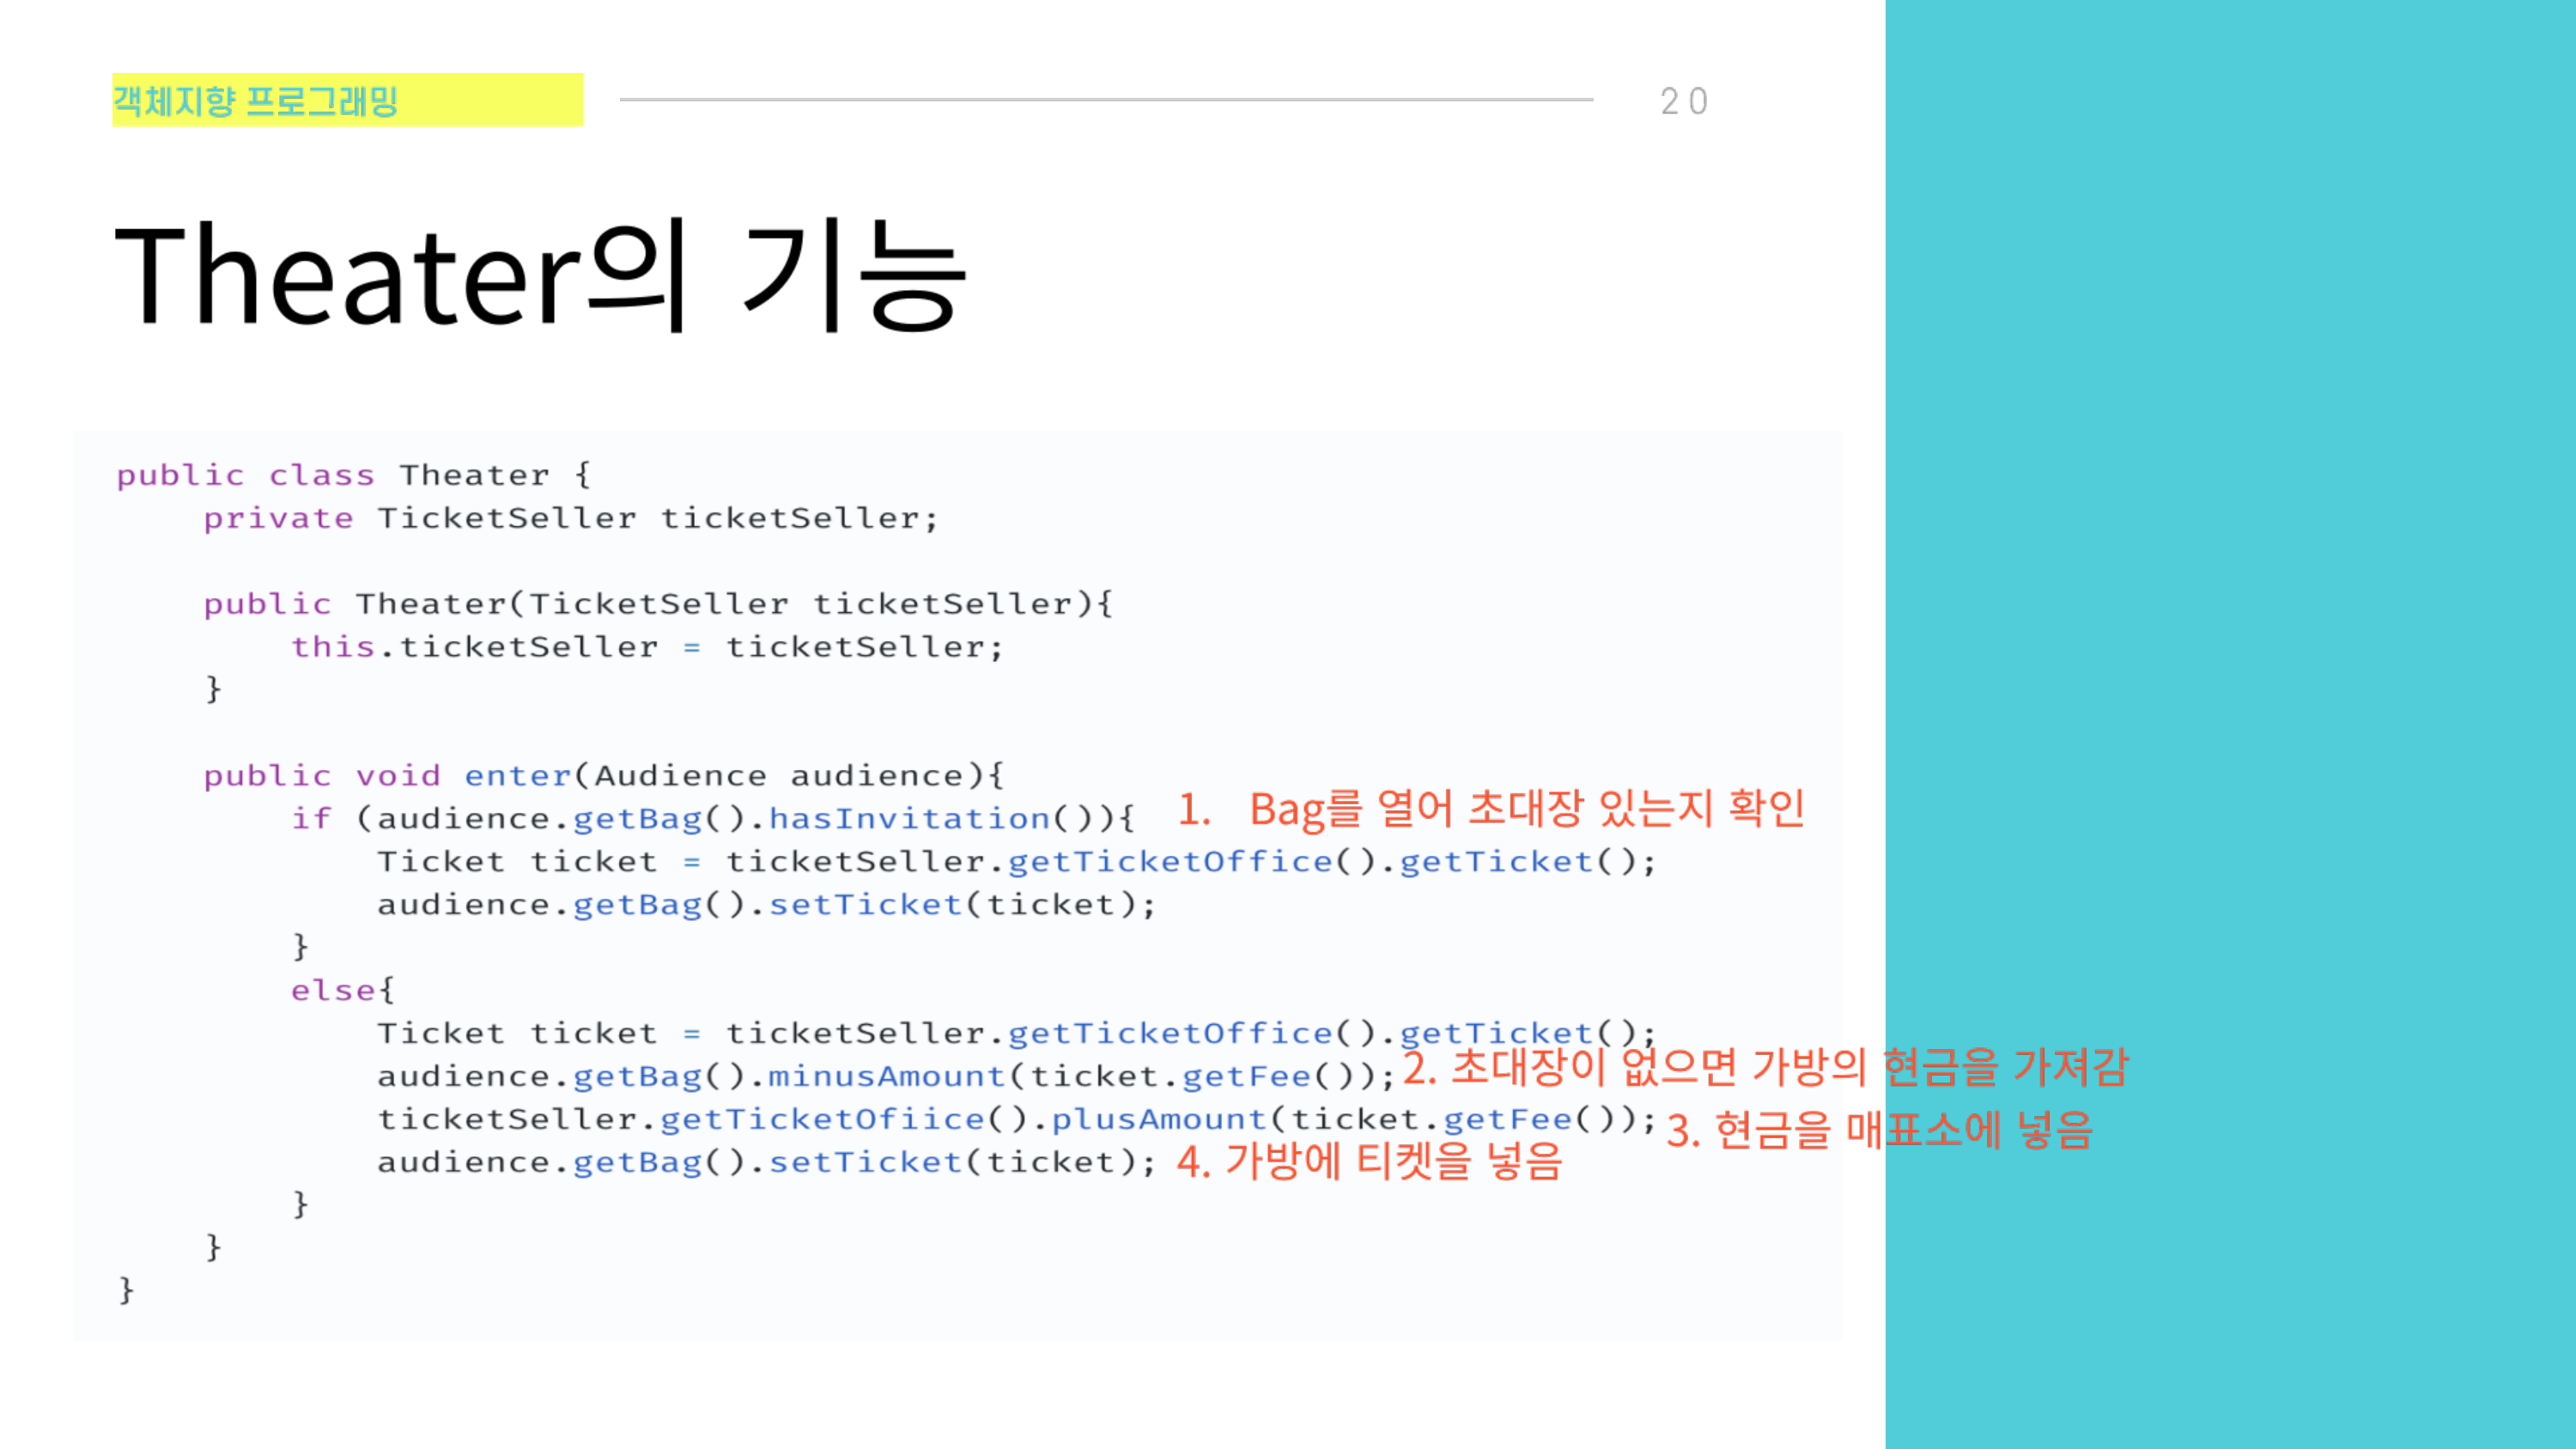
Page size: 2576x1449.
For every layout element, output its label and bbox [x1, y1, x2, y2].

text_box [1886, 0, 2576, 1449]
picture [1505, 69, 1722, 129]
picture [1396, 1029, 2149, 1170]
text_box [63, 431, 1843, 1342]
picture [1170, 771, 1823, 856]
text_box [112, 73, 1710, 128]
picture [107, 68, 411, 132]
picture [93, 159, 1024, 393]
picture [1170, 1122, 1583, 1201]
